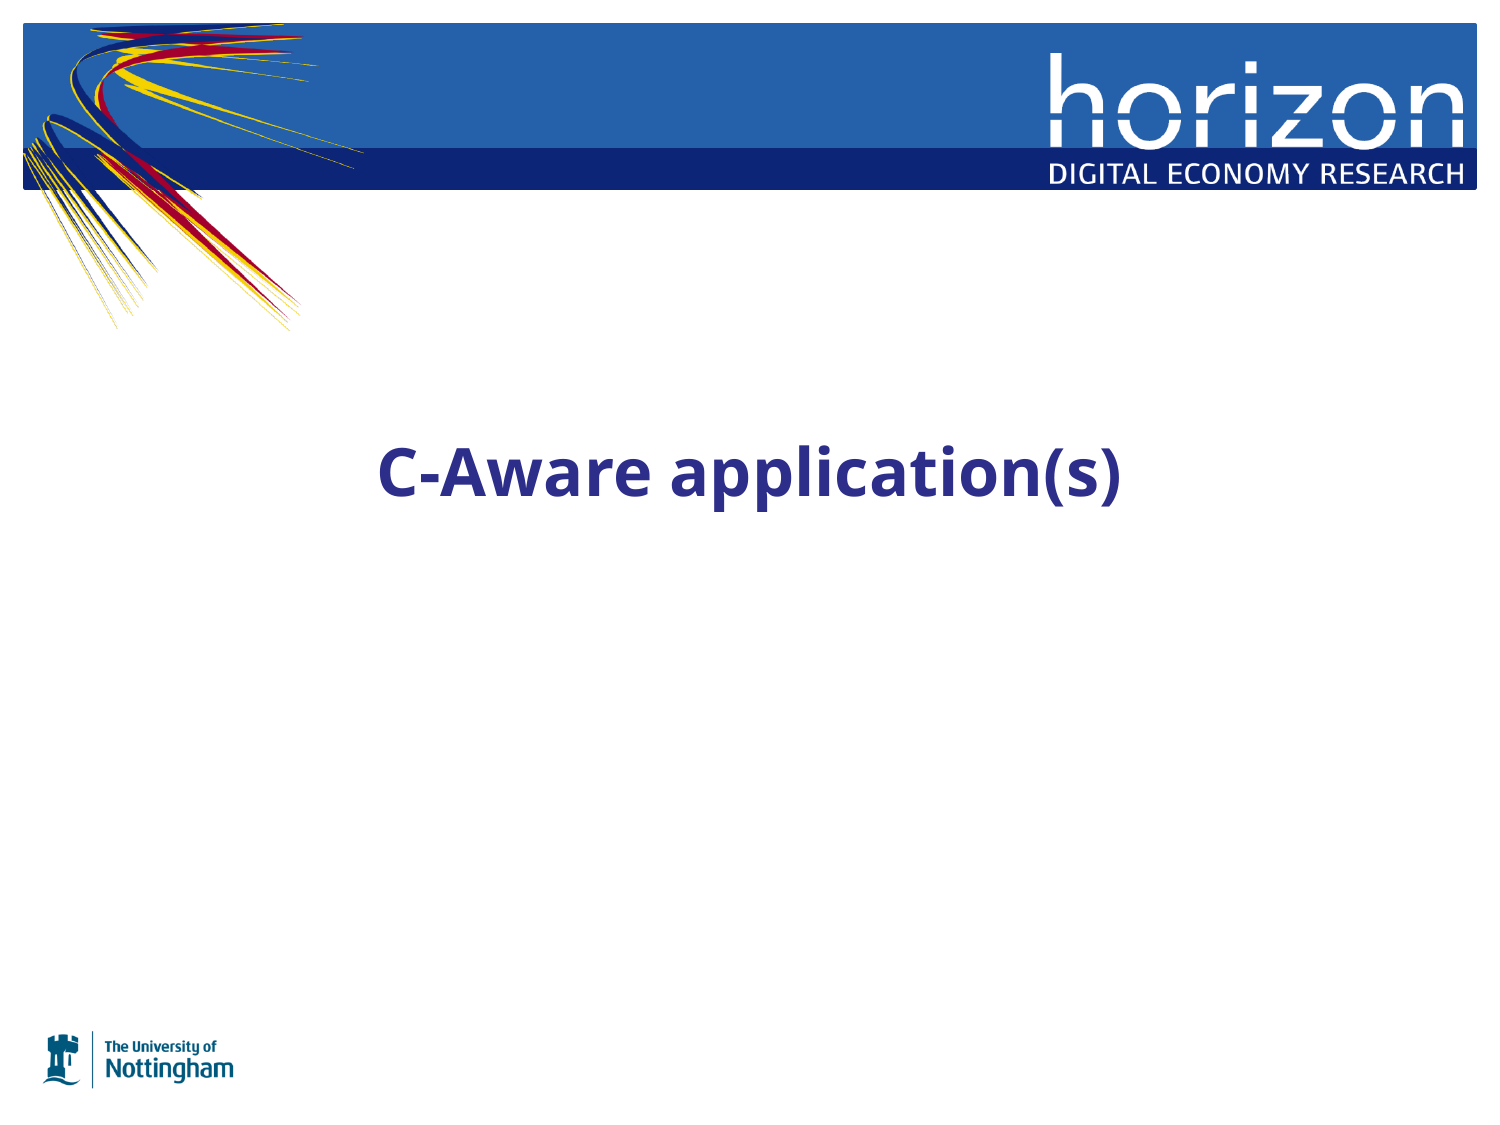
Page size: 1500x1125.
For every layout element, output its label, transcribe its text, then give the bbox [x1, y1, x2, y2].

picture [37, 1024, 238, 1095]
picture [1050, 53, 1463, 184]
picture [23, 23, 364, 331]
title C-Aware application(s) [112, 349, 1388, 591]
